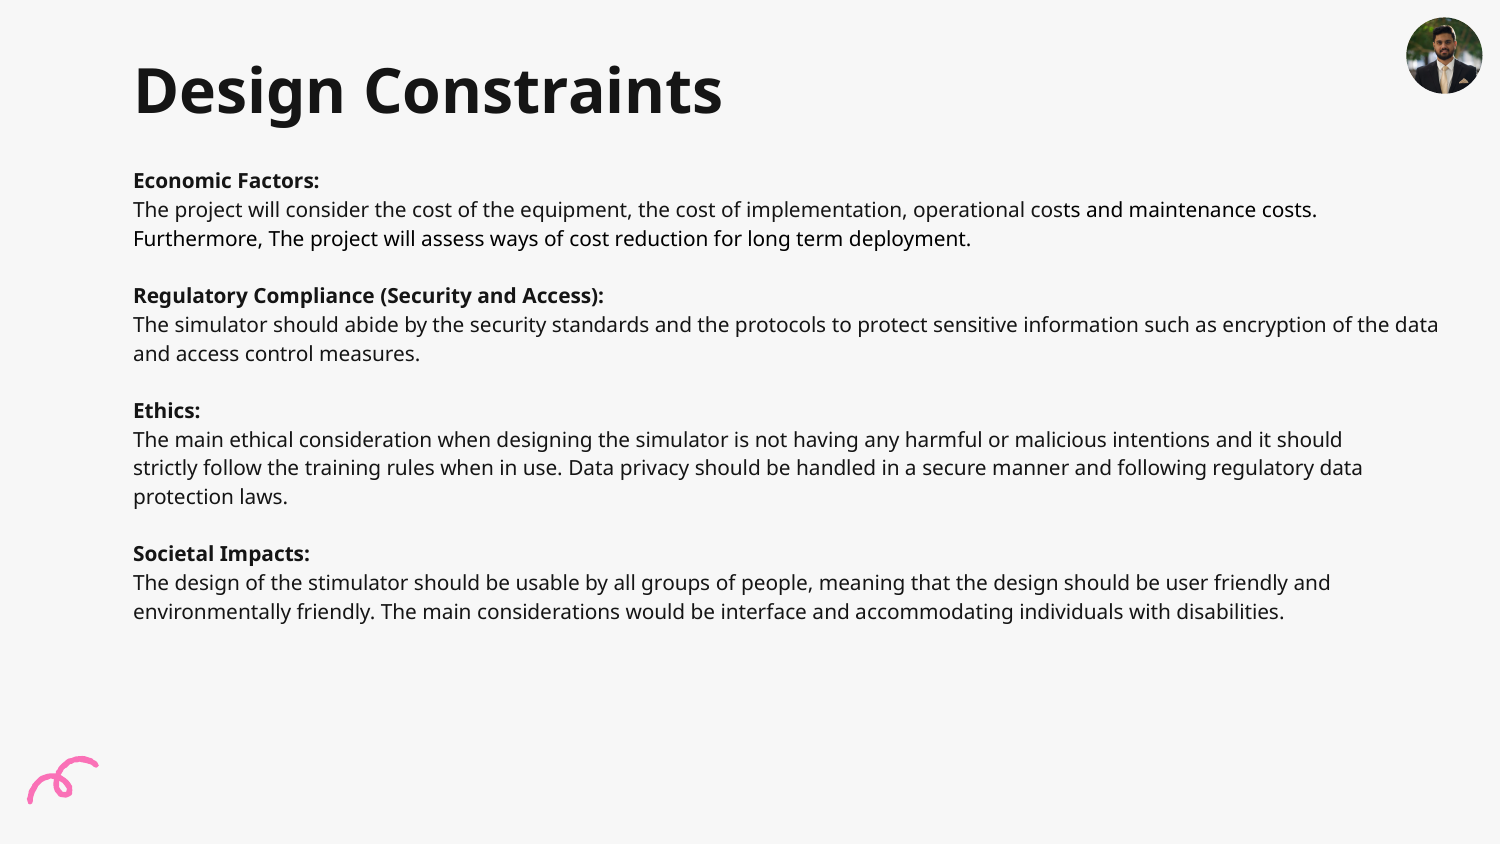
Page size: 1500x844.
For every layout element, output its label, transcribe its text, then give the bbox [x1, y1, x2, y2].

title Design Constraints [118, 36, 749, 131]
picture [1406, 17, 1483, 94]
subtitle Economic Factors: The project will consider the cost of the equipment, the cost of implementation, operational costs and maintenance costs. Furthermore, The project will assess ways of cost reduction for long term deployment. Regulatory Compliance (Security and Access): The simulator should abide by the security standards and the protocols to protect sensitive information such as encryption of the data and access control measures. Ethics: The main ethical consideration when designing the simulator is not having any harmful or malicious intentions and it should strictly follow the training rules when in use. Data privacy should be handled in a secure manner and following regulatory data protection laws. Societal Impacts: The design of the stimulator should be usable by all groups of people, meaning that the design should be user friendly and environmentally friendly. The main considerations would be interface and accommodating individuals with disabilities. [118, 149, 1454, 722]
